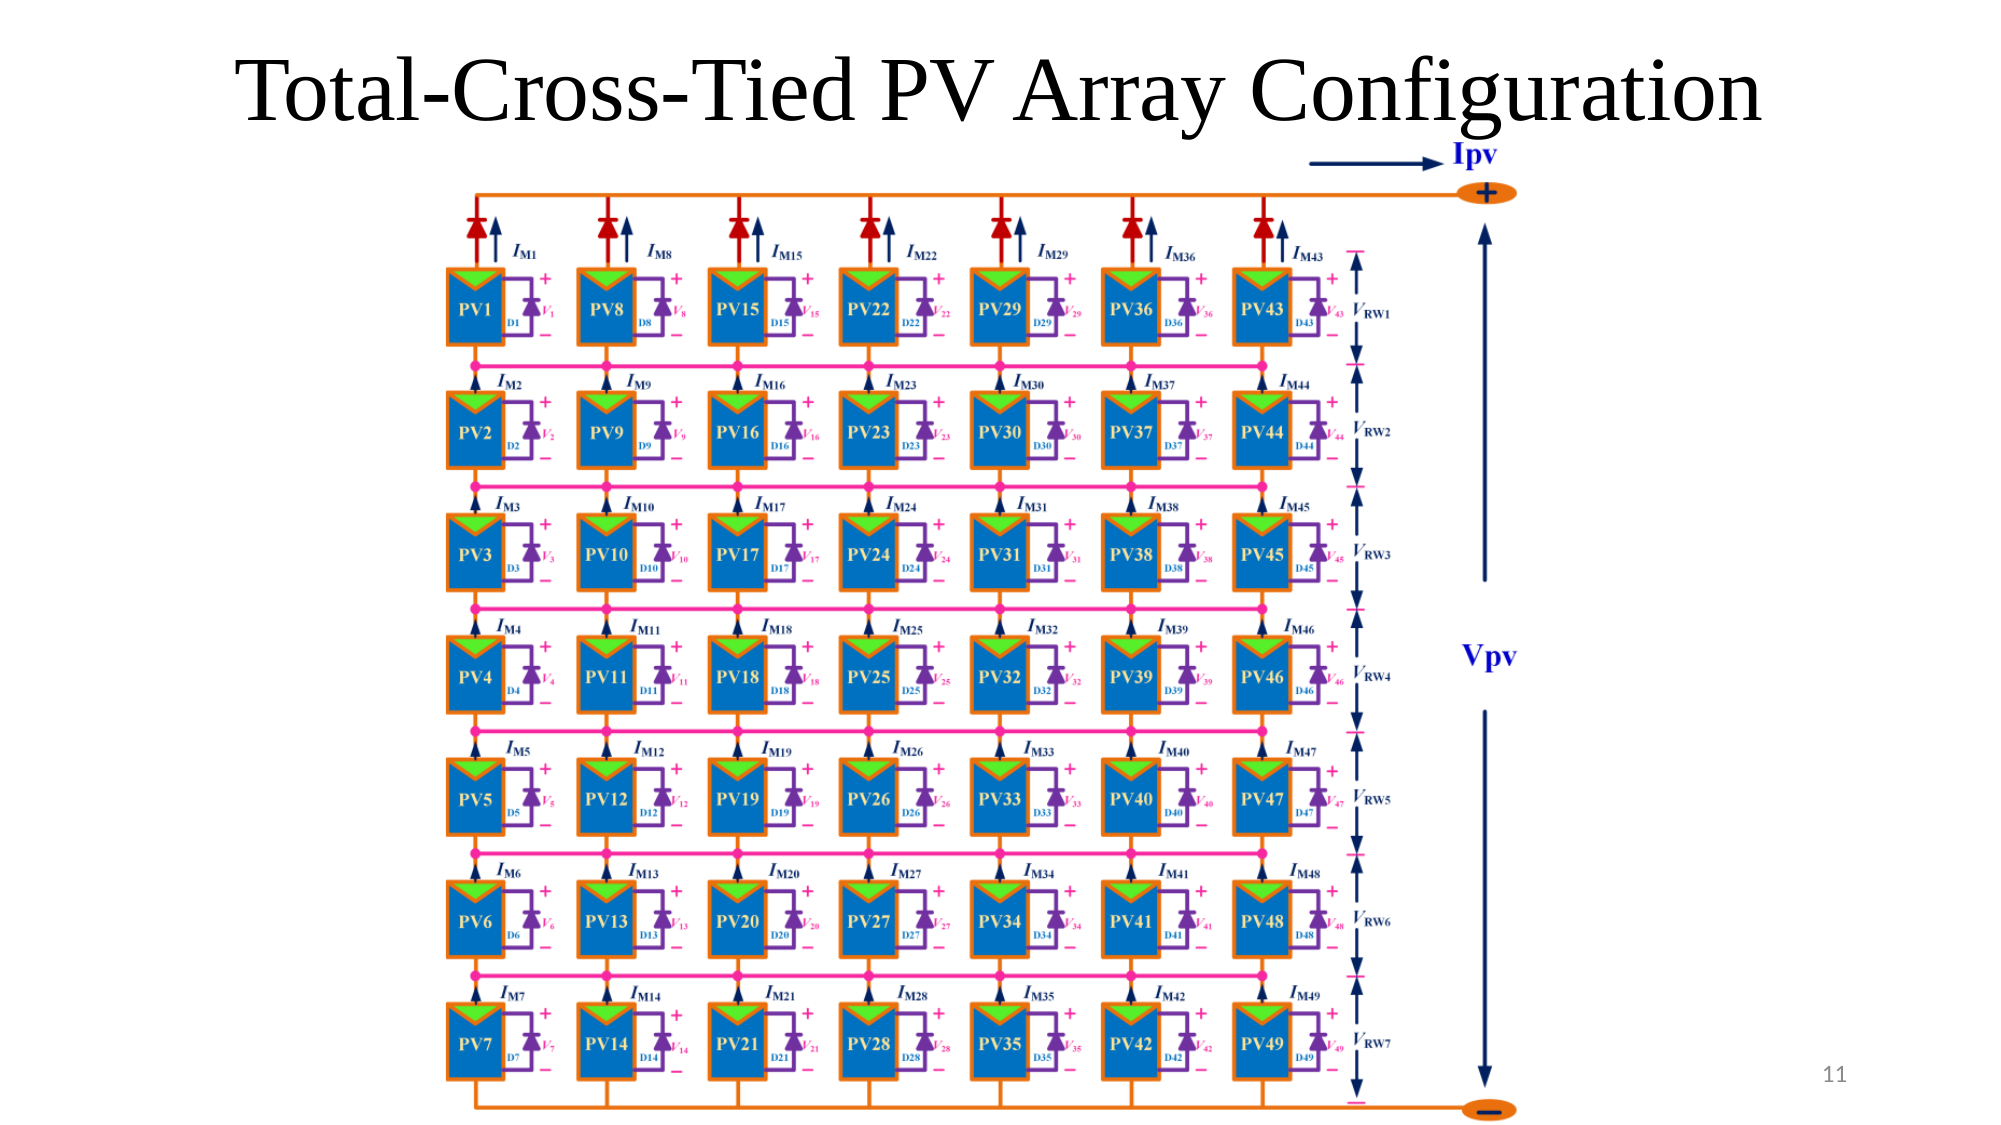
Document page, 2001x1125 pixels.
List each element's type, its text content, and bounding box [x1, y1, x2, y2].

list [445, 127, 1532, 1125]
slide_number 11 [1532, 1042, 1863, 1103]
title Total-Cross-Tied PV Array Configuration [137, 22, 1863, 159]
